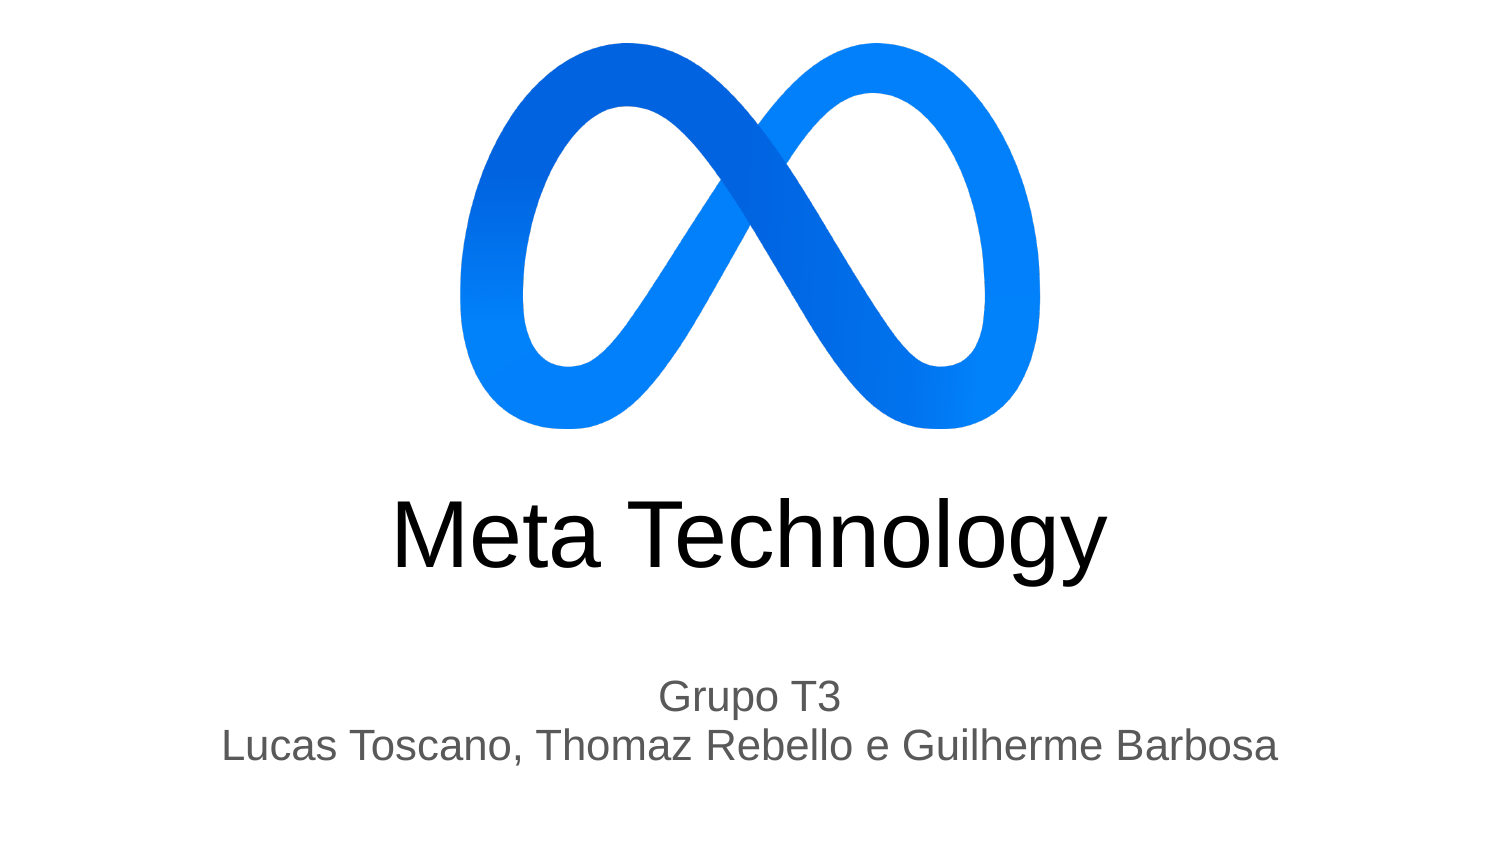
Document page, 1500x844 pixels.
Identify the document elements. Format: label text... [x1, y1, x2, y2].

picture [352, 43, 1148, 429]
title Meta Technology [51, 465, 1449, 603]
subtitle Grupo T3 Lucas Toscano, Thomaz Rebello e Guilherme Barbosa [51, 657, 1449, 788]
